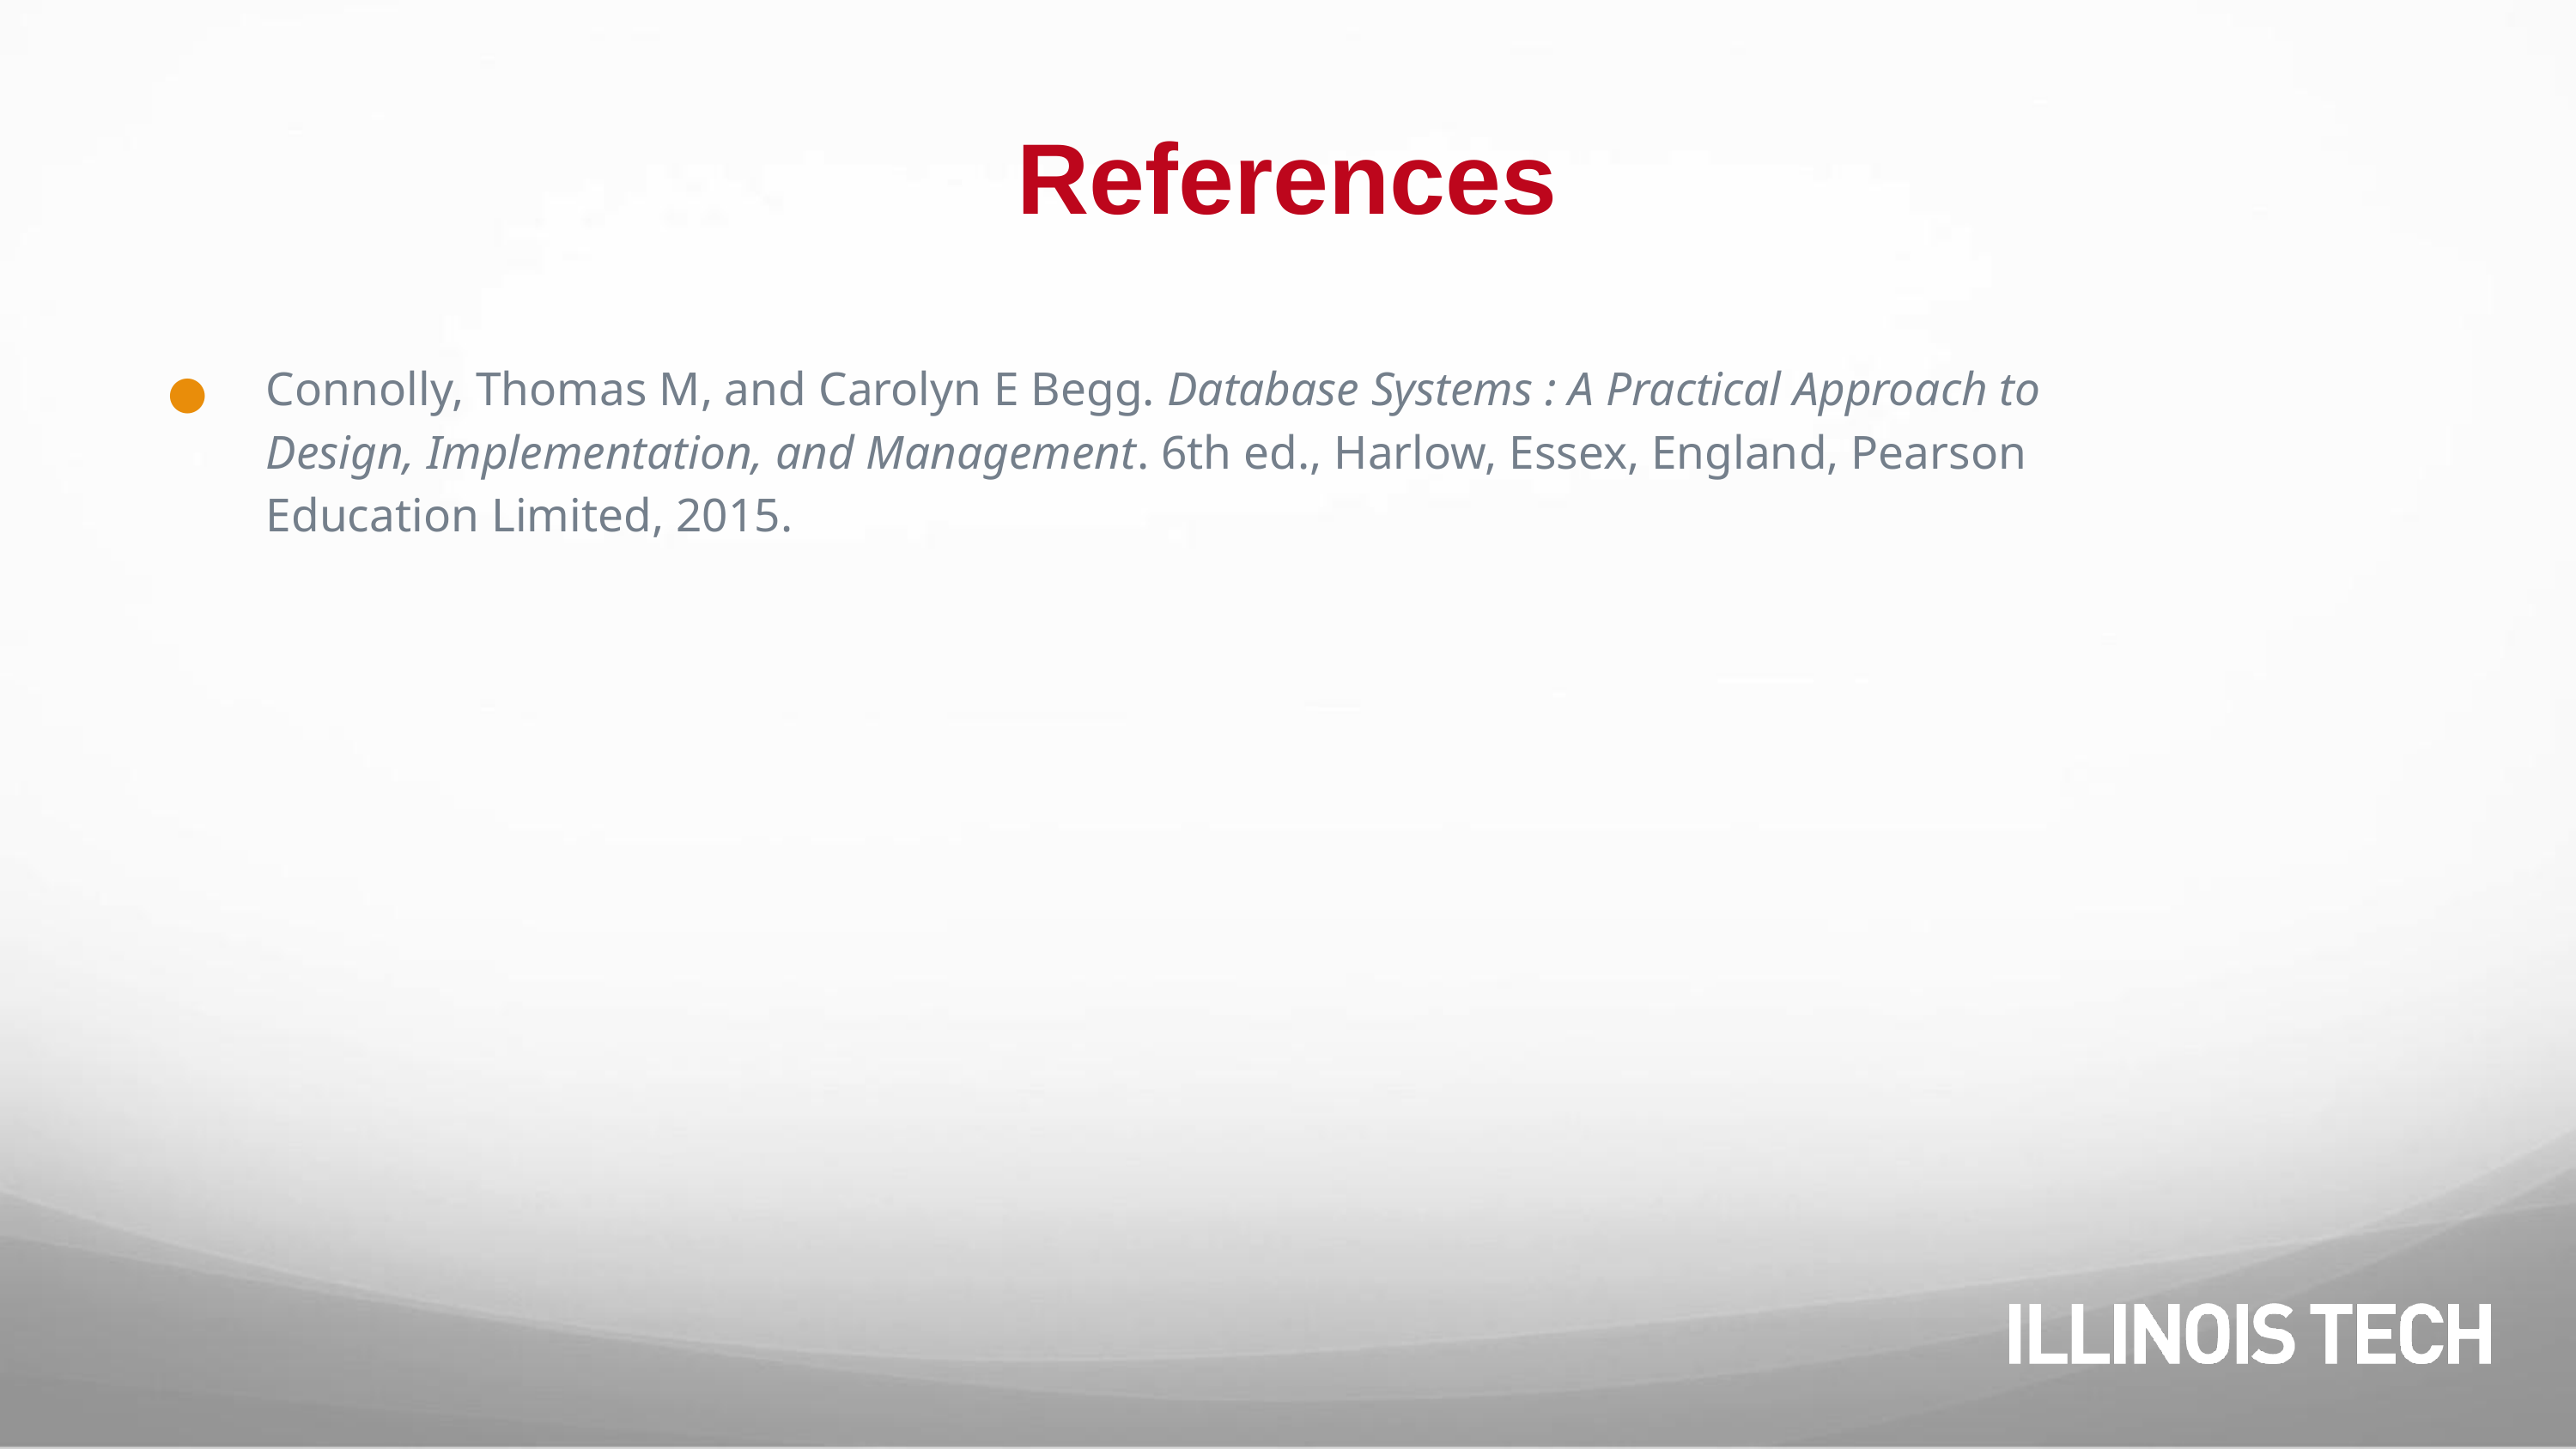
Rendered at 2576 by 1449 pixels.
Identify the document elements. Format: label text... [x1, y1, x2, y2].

picture [0, 0, 2576, 1449]
list Connolly, Thomas M, and Carolyn E Begg. Database Systems : A Practical Approach to Design, Implementation, and Management. 6th ed., Harlow, Essex, England, Pearson Education Limited, 2015. [155, 294, 2155, 1211]
title References [155, 22, 2421, 241]
